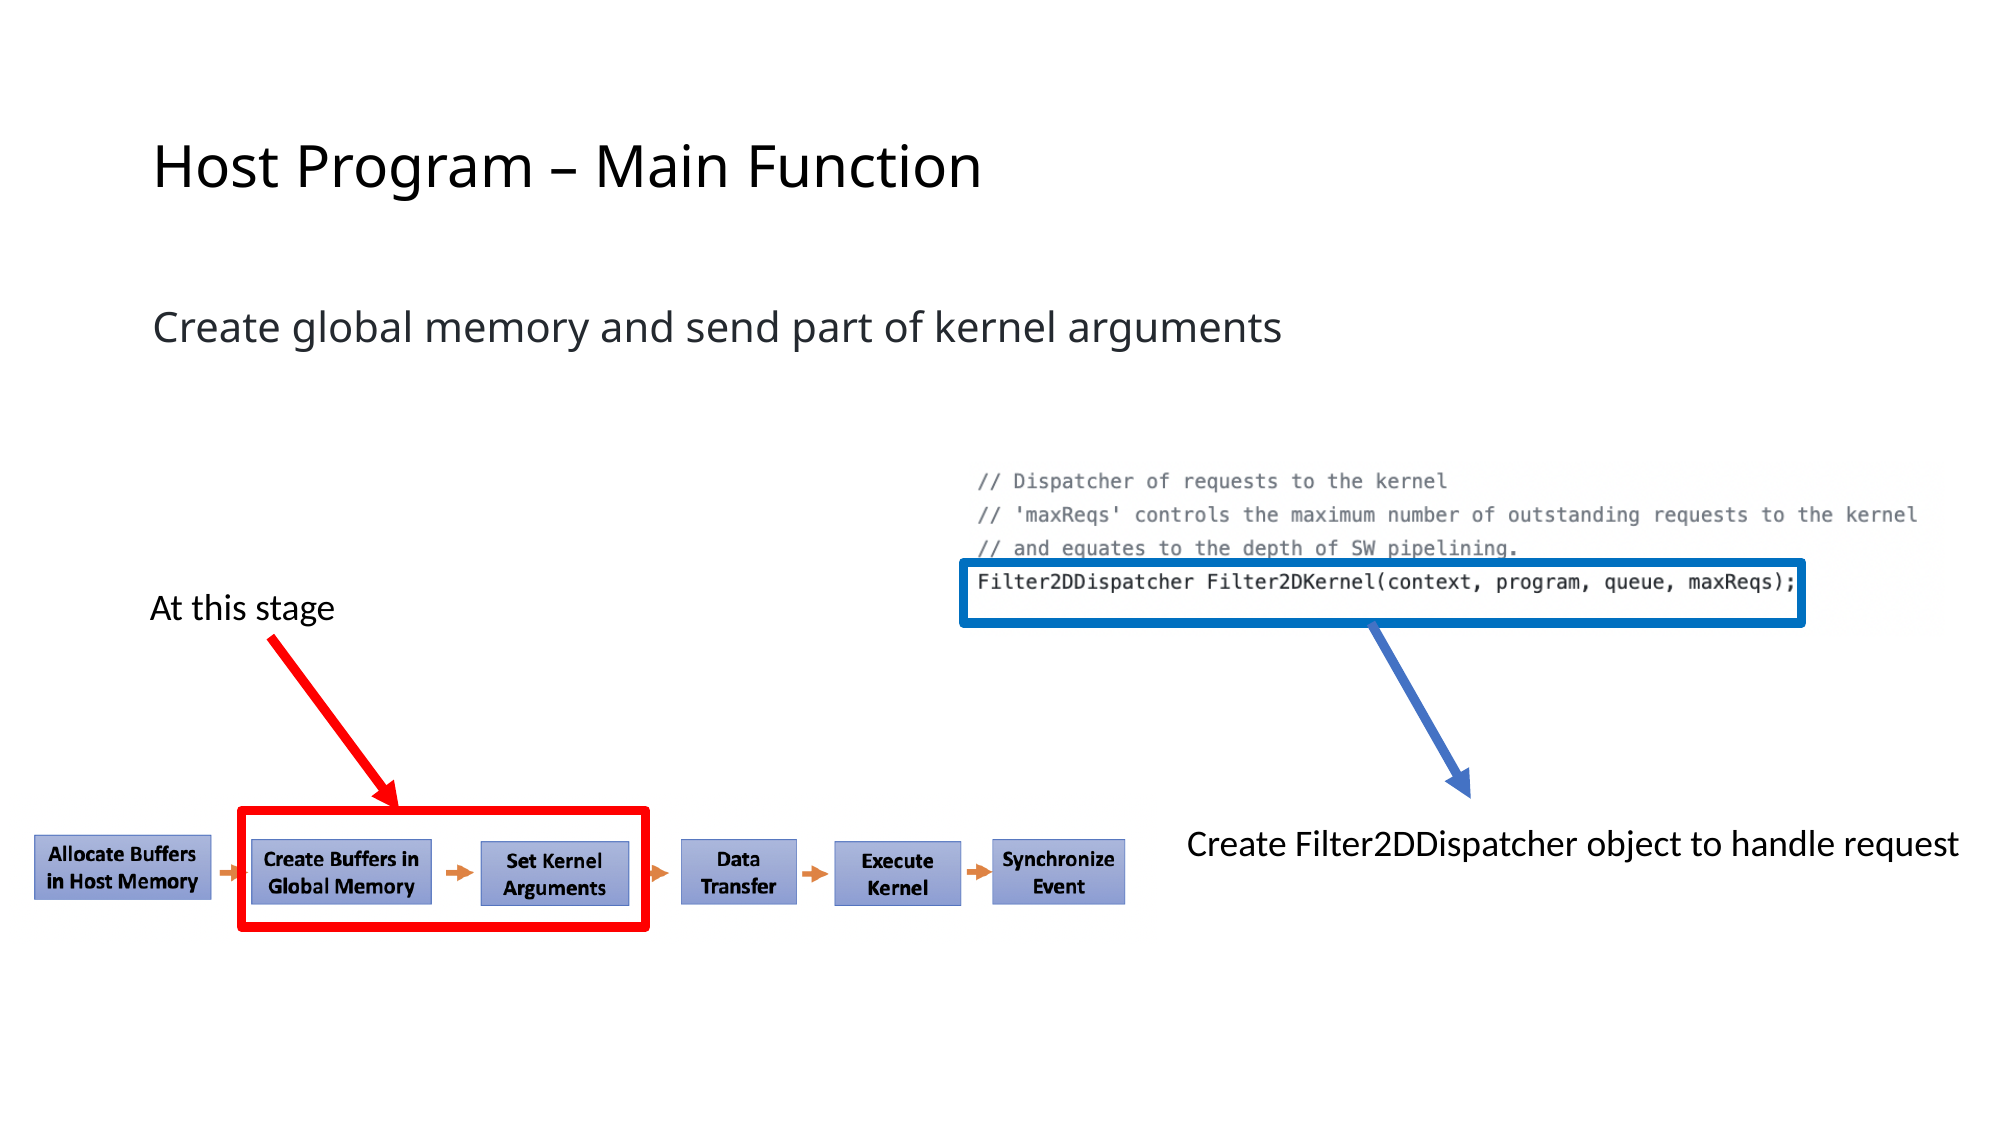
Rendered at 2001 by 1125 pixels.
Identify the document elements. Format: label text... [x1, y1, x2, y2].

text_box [270, 636, 400, 811]
list Create global memory and send part of kernel arguments [137, 299, 1802, 1014]
picture [969, 461, 1945, 637]
text_box At this stage [135, 575, 406, 636]
text_box [963, 562, 969, 623]
text_box Create Filter2DDispatcher object to handle request [1172, 812, 2000, 872]
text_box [1370, 623, 1471, 799]
title Host Program – Main Function [137, 59, 1863, 278]
picture [9, 793, 1157, 944]
